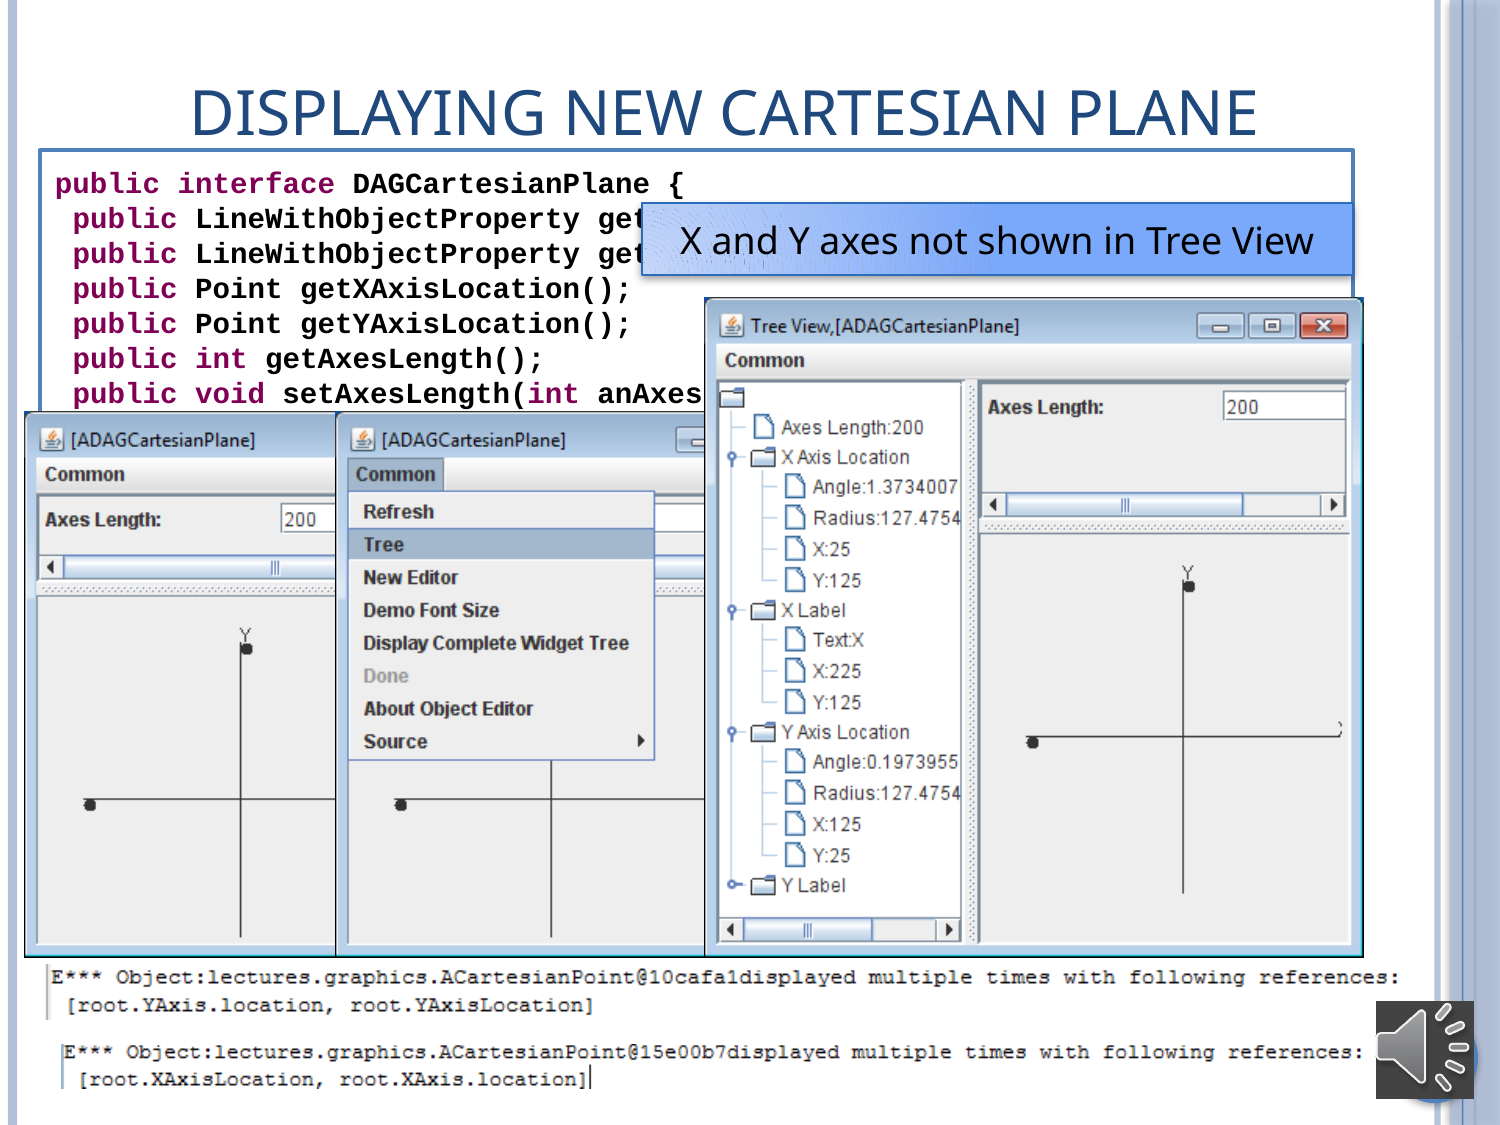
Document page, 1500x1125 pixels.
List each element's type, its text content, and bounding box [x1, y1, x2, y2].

title Displaying New Cartesian Plane [75, 45, 1375, 175]
picture [45, 964, 1476, 1101]
text_box public interface DAGCartesianPlane { public LineWithObjectProperty getXAxis(); public LineWithObjectProperty getYAxis(); public Point getXAxisLocation(); public Point getYAxisLocation(); public int getAxesLength(); public void setAxesLength(int anAxesLength); public StringShape getXLabel(); public StringShape getYLabel(); } [38, 148, 1355, 408]
text_box X and Y axes not shown in Tree View [641, 202, 1354, 276]
picture [61, 1044, 1370, 1090]
picture [24, 296, 1365, 959]
